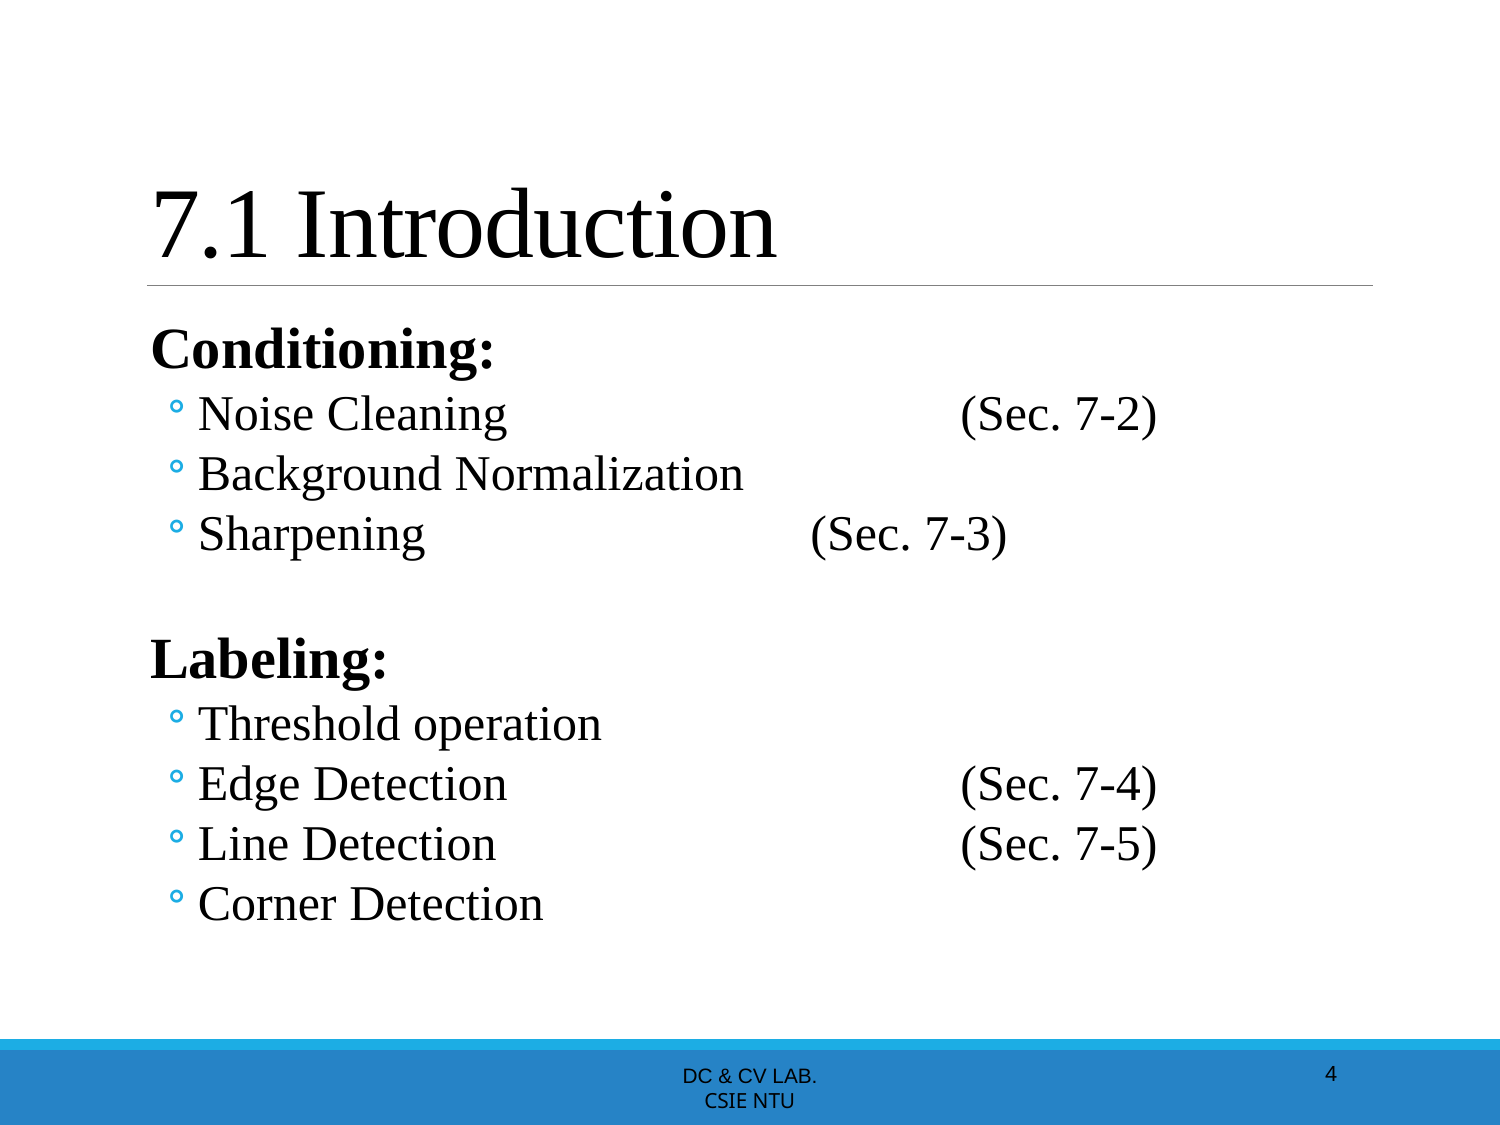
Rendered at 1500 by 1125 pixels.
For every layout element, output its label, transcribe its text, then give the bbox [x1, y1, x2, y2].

slide_number 4 [1162, 1042, 1500, 1103]
title 7.1 Introduction [135, 47, 1373, 285]
list Conditioning: Noise Cleaning (Sec. 7-2) Background Normalization Sharpening (Sec. 7-3) Labeling: Threshold operation Edge Detection (Sec. 7-4) Line Detection (Sec. 7-5) Corner Detection [135, 302, 1373, 1043]
footer DC & CV Lab. CSIE NTU [512, 1050, 988, 1125]
